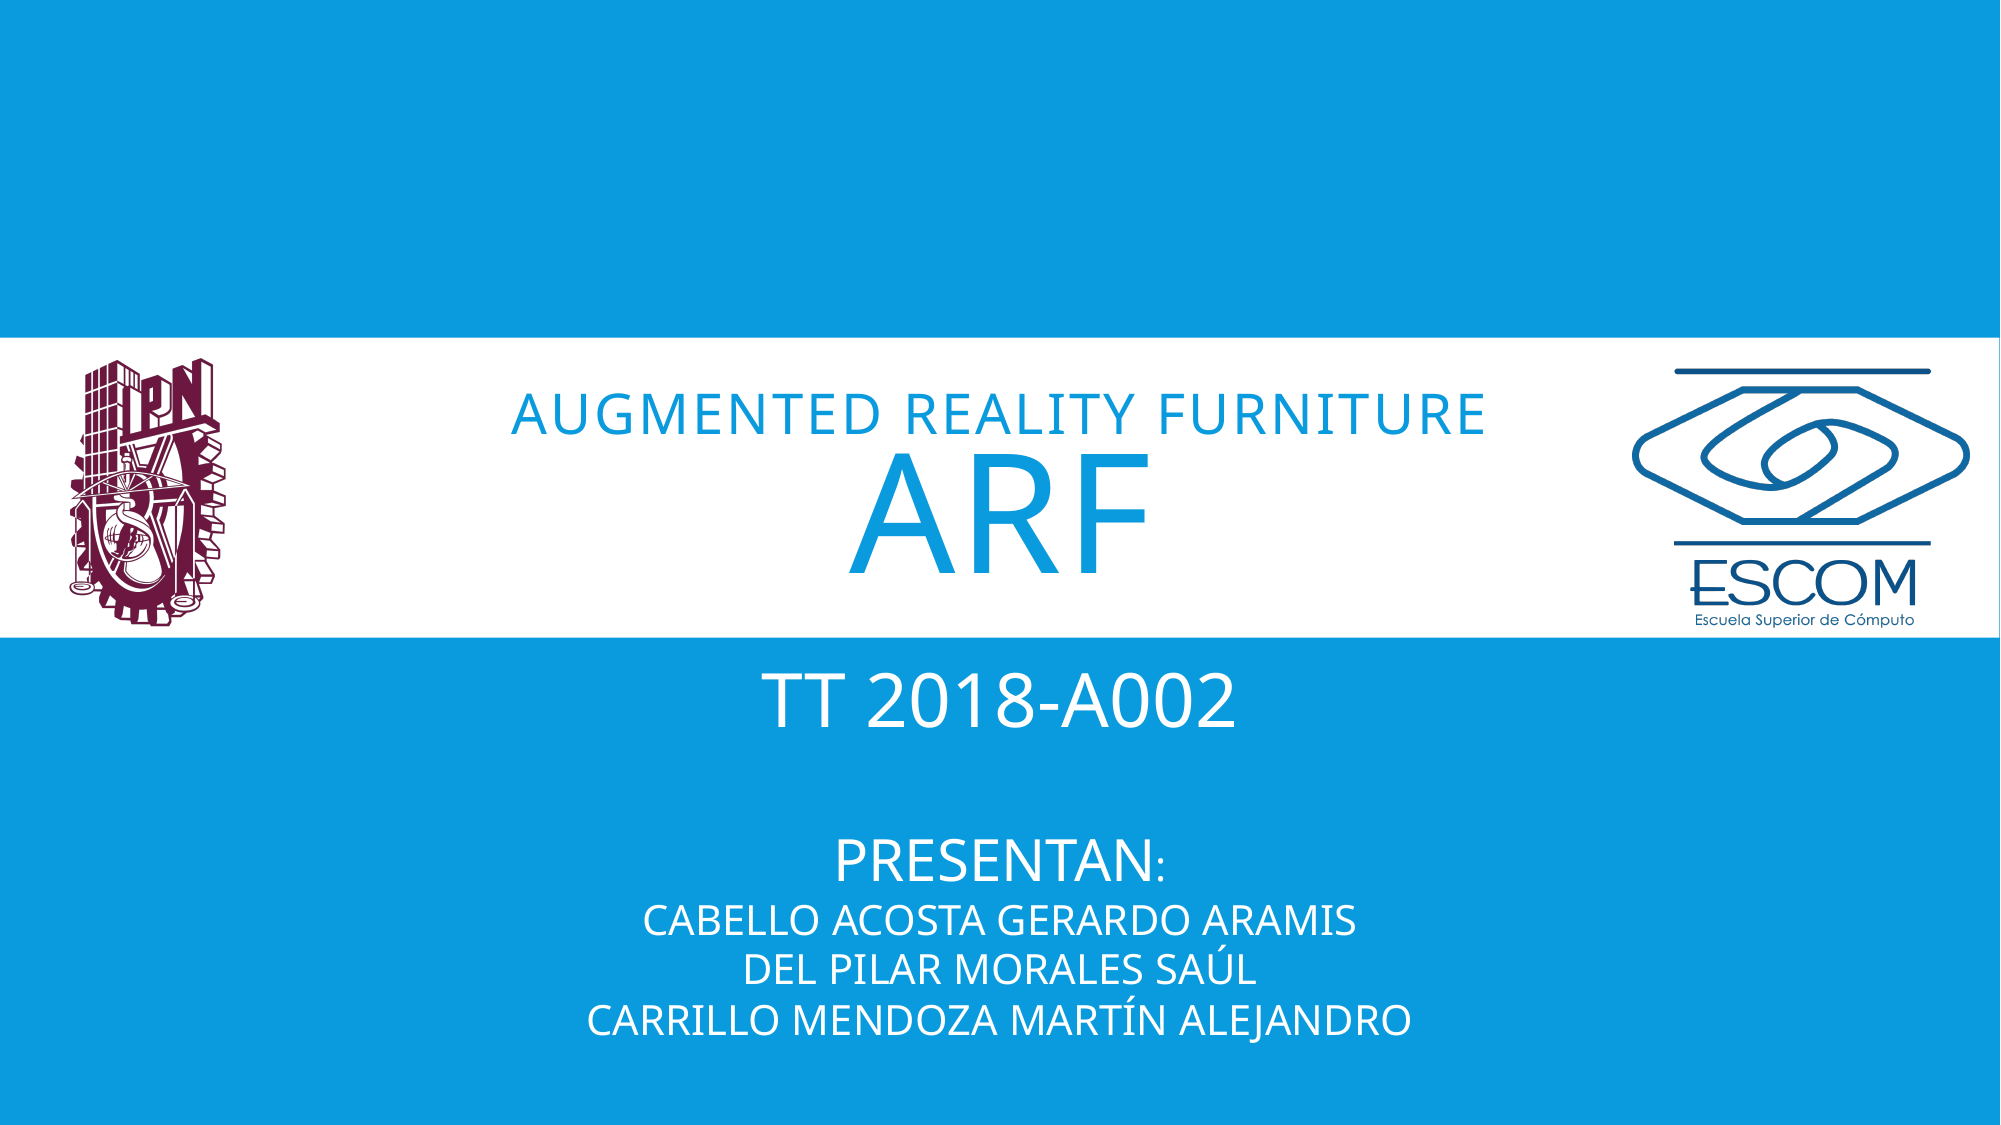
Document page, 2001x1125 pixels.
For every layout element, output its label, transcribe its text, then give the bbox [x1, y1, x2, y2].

title AUGMENTED REALITY FURNITURE ARF [351, 355, 1625, 641]
picture [0, 349, 349, 635]
picture [1632, 338, 1971, 637]
subtitle TT 2018-A002 [249, 655, 1750, 778]
text_box PRESENTAN: CABELLO ACOSTA GERARDO ARAMIS DEL PILAR MORALES SAÚL CARRILLO MENDOZA MARTÍN ALEJANDRO [412, 816, 1587, 1051]
